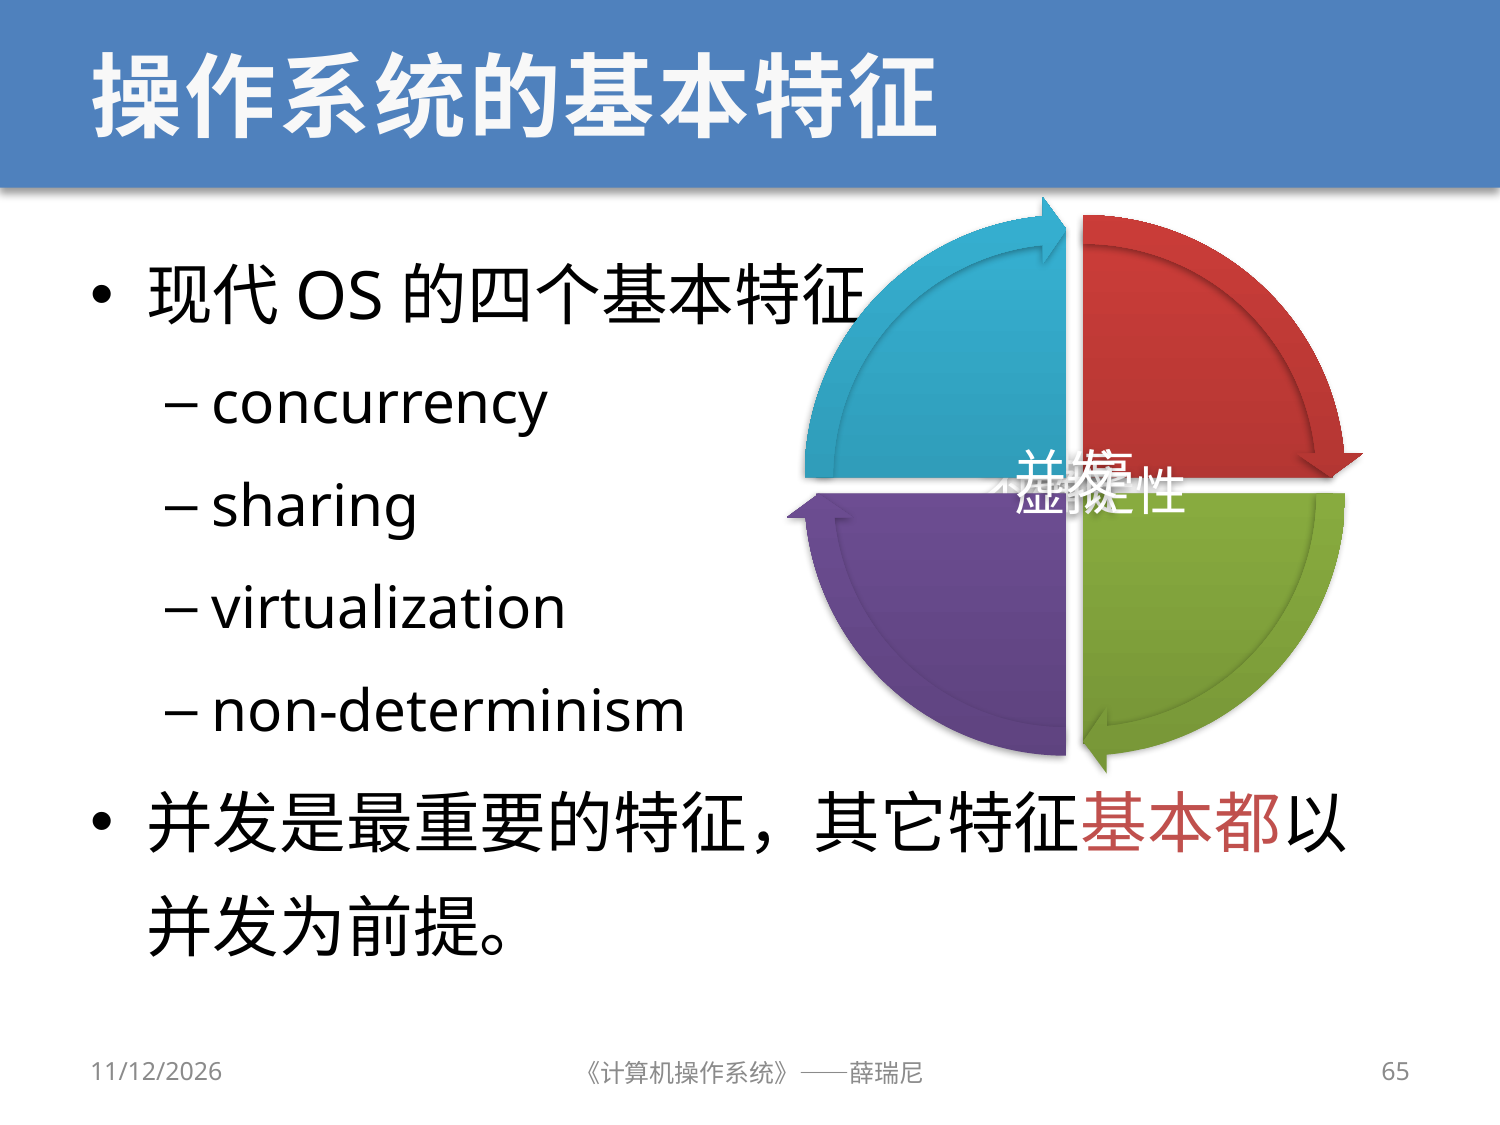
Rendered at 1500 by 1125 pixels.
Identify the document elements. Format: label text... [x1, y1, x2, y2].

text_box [638, 190, 1500, 787]
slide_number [75, 1042, 425, 1103]
slide_number 65 [1074, 1042, 1425, 1103]
title 操作系统的基本特征 [75, 0, 1425, 188]
list 现代OS的四个基本特征 concurrency sharing virtualization non-determinism 并发是最重要的特征，其它特征基本都以并发为前提。 [75, 221, 1425, 1021]
footer 《计算机操作系统》——薛瑞尼 [512, 1042, 988, 1103]
